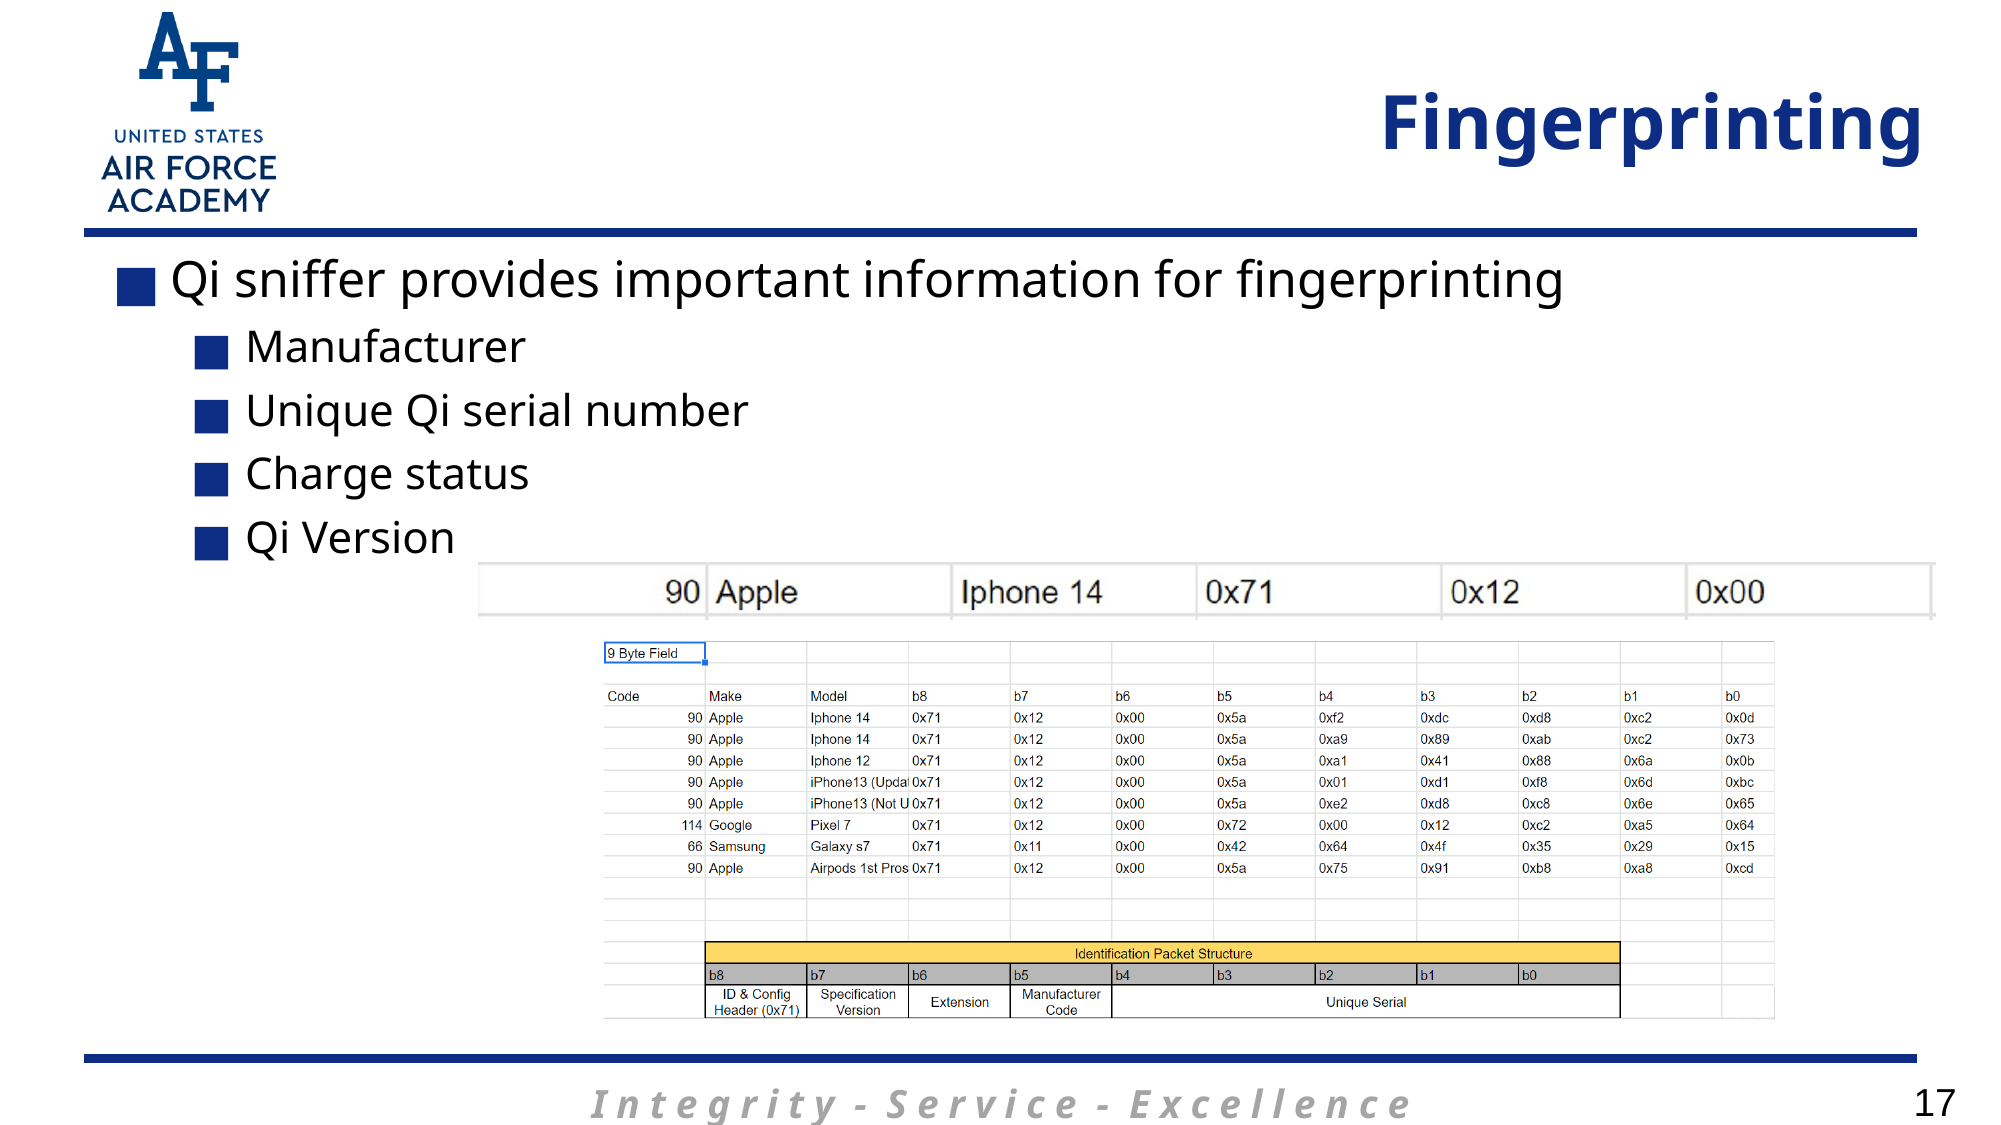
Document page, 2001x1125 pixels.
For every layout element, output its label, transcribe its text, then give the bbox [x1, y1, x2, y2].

picture [101, 12, 276, 212]
picture [478, 562, 1937, 620]
picture [604, 641, 1775, 1020]
subtitle Qi sniffer provides important information for fingerprinting Manufacturer Unique Qi serial number Charge status Qi Version [80, 239, 1920, 1050]
slide_number 17 [1870, 1069, 2000, 1125]
title Fingerprinting [399, 29, 1940, 210]
